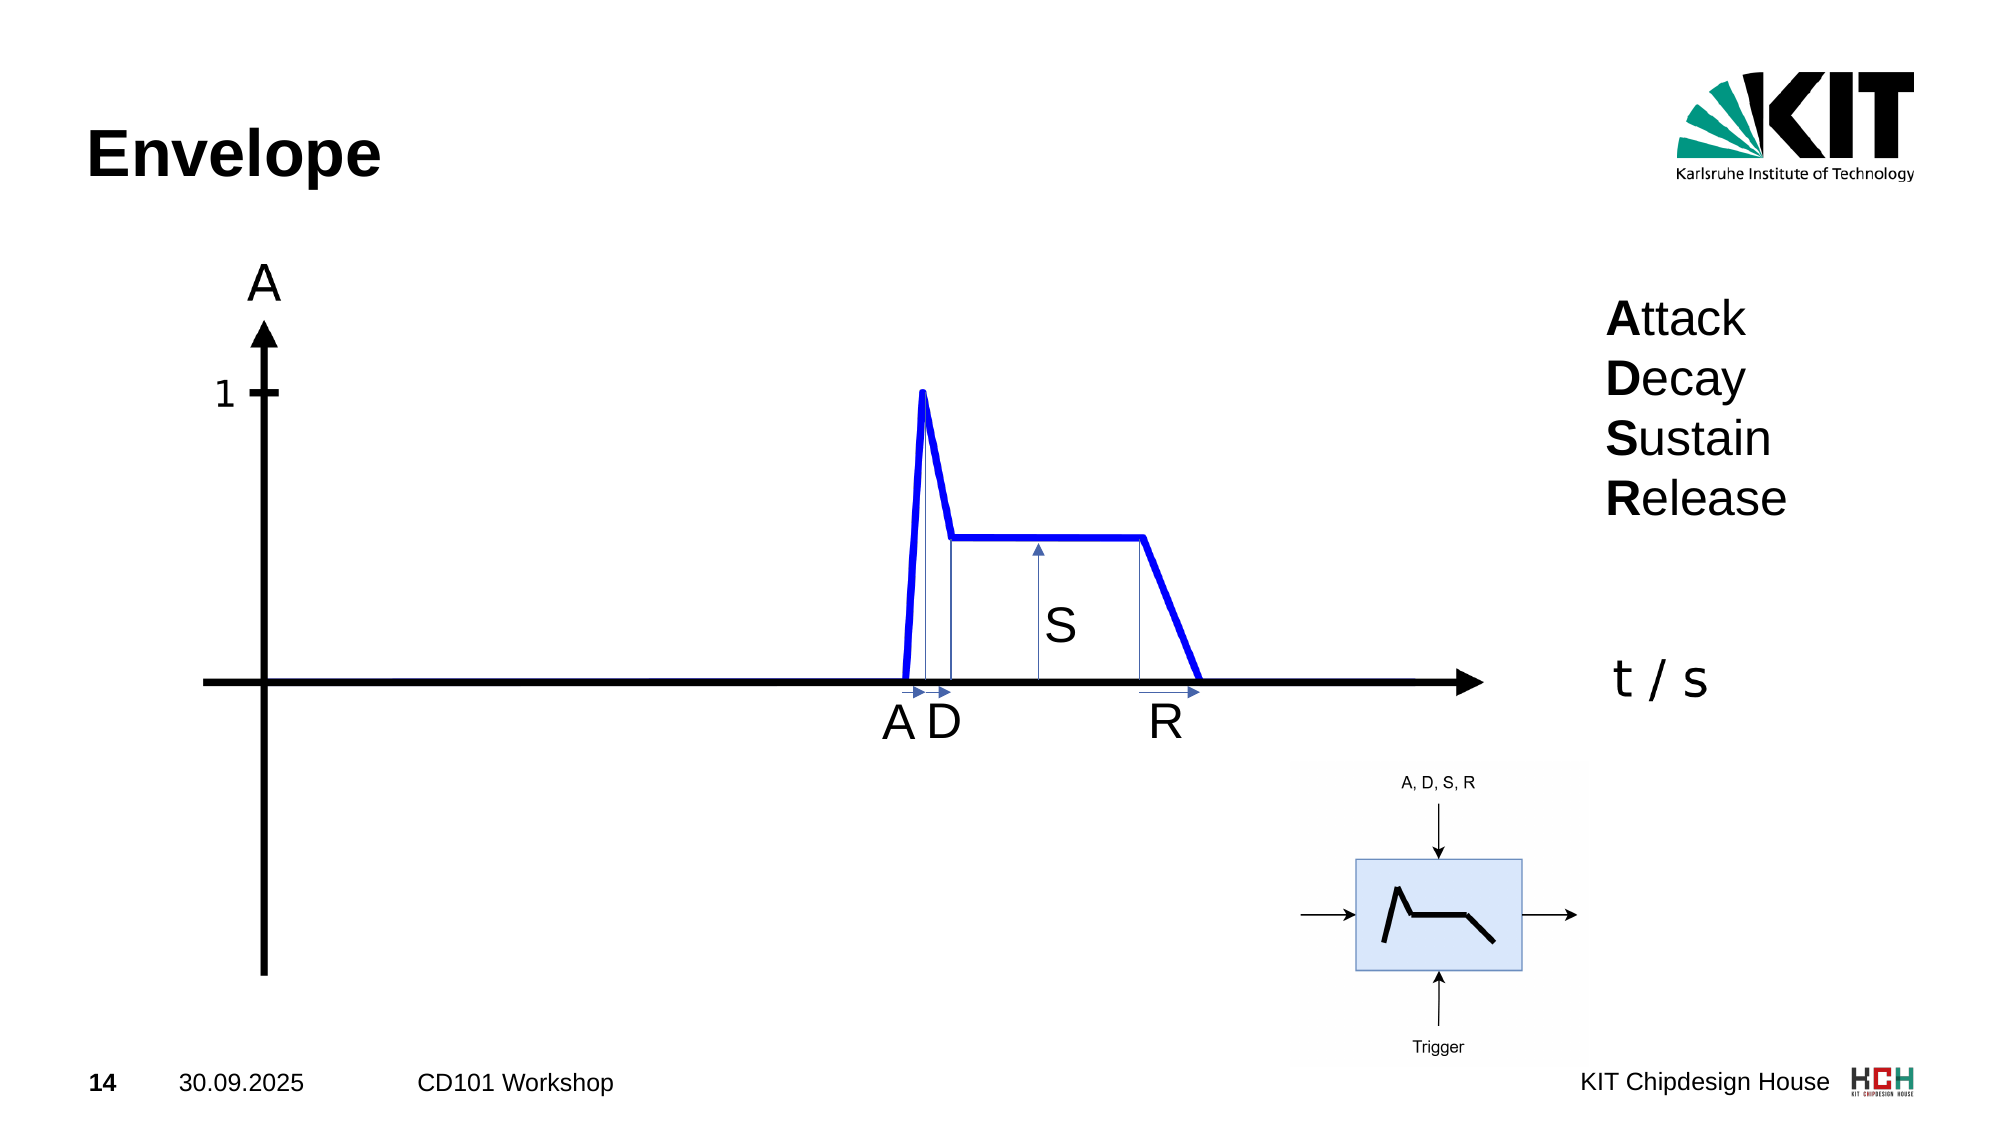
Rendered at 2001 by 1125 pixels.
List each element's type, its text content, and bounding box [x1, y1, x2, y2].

footer CD101 Workshop [417, 1038, 1275, 1125]
picture [167, 223, 1744, 1067]
text_box Attack Decay Sustain Release [1744, 278, 1804, 533]
picture [1677, 72, 1914, 182]
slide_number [178, 1038, 404, 1125]
title Envelope [86, 64, 1589, 191]
slide_number 14 [88, 1038, 161, 1125]
picture [1851, 1067, 1914, 1097]
